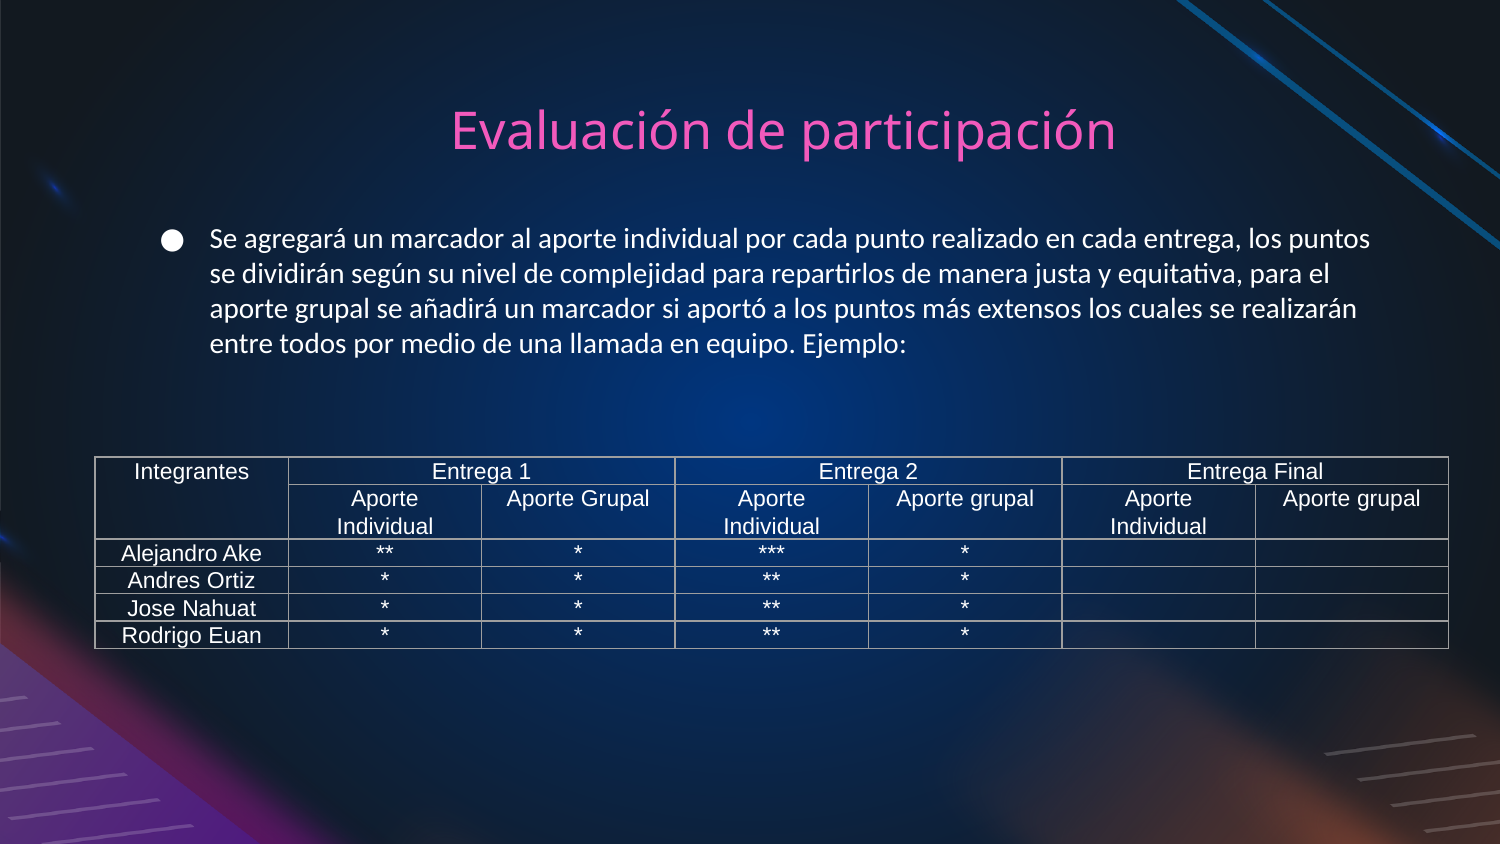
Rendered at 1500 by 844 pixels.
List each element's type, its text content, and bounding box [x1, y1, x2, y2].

table_cell Alejandro Ake [96, 540, 288, 566]
table_cell [1063, 567, 1255, 593]
table_cell [1256, 540, 1448, 566]
table_cell Aporte Individual [1063, 485, 1255, 538]
table_cell [1063, 540, 1255, 566]
table_cell * [482, 622, 674, 648]
table_cell ** [676, 594, 868, 620]
table_cell [1256, 567, 1448, 593]
table_header Entrega 1 [289, 458, 674, 484]
table_cell [1063, 622, 1255, 648]
table_cell ** [676, 567, 868, 593]
picture [0, 0, 1500, 844]
table_cell * [289, 594, 481, 620]
table_cell *** [676, 540, 868, 566]
table_header Entrega 2 [676, 458, 1061, 484]
table_cell Aporte Individual [289, 485, 481, 538]
table_cell * [482, 540, 674, 566]
table_cell [1256, 622, 1448, 648]
table_cell Andres Ortiz [96, 567, 288, 593]
table_cell * [482, 567, 674, 593]
table_cell ** [289, 540, 481, 566]
table_cell * [869, 594, 1061, 620]
table_cell Aporte Grupal [482, 485, 674, 538]
table_cell Rodrigo Euan [96, 622, 288, 648]
table_cell Aporte grupal [1256, 485, 1448, 538]
table_cell [1256, 594, 1448, 620]
table_cell Aporte Individual [676, 485, 868, 538]
table_cell * [482, 594, 674, 620]
table_header Entrega Final [1063, 458, 1448, 484]
table_cell Jose Nahuat [96, 594, 288, 620]
table_cell * [869, 567, 1061, 593]
table_cell * [869, 540, 1061, 566]
title Evaluación de participación [119, 72, 1449, 167]
list Se agregará un marcador al aporte individual por cada punto realizado en cada entrega, los puntos se dividirán según su nivel de complejidad para repartirlos de manera justa y equitativa, para el aporte grupal se añadirá un marcador si aportó a los puntos más extensos los cuales se realizarán entre todos por medio de una llamada en equipo. Ejemplo: [119, 204, 1415, 372]
table_cell * [869, 622, 1061, 648]
table_cell Aporte grupal [869, 485, 1061, 538]
table_cell * [289, 567, 481, 593]
table_cell * [289, 622, 481, 648]
table_cell [1063, 594, 1255, 620]
table_header Integrantes [96, 458, 288, 538]
table_cell ** [676, 622, 868, 648]
